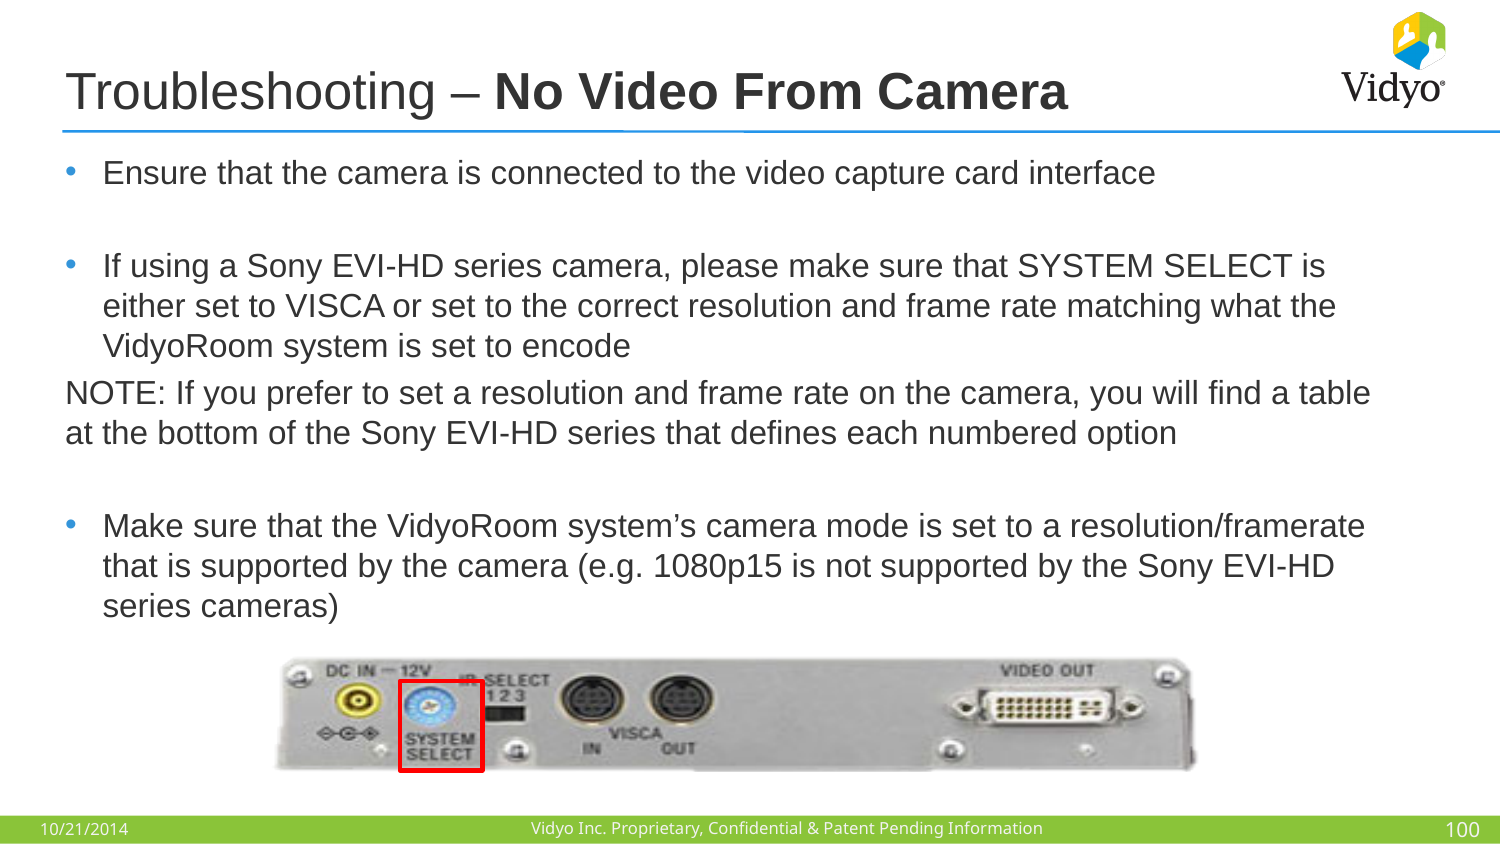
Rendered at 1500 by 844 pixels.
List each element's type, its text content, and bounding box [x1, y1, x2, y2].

list Ensure that the camera is connected to the video capture card interface If using a Sony EVI-HD series camera, please make sure that SYSTEM SELECT is either set to VISCA or set to the correct resolution and frame rate matching what the VidyoRoom system is set to encode NOTE: If you prefer to set a resolution and frame rate on the camera, you will find a table at the bottom of the Sony EVI-HD series that defines each numbered option Make sure that the VidyoRoom system’s camera mode is set to a resolution/framerate that is supported by the camera (e.g. 1080p15 is not supported by the Sony EVI-HD series cameras) [50, 143, 1413, 772]
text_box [94, 534, 1372, 773]
picture [1338, 9, 1500, 123]
title Troubleshooting – No Video From Camera [50, 9, 1338, 128]
